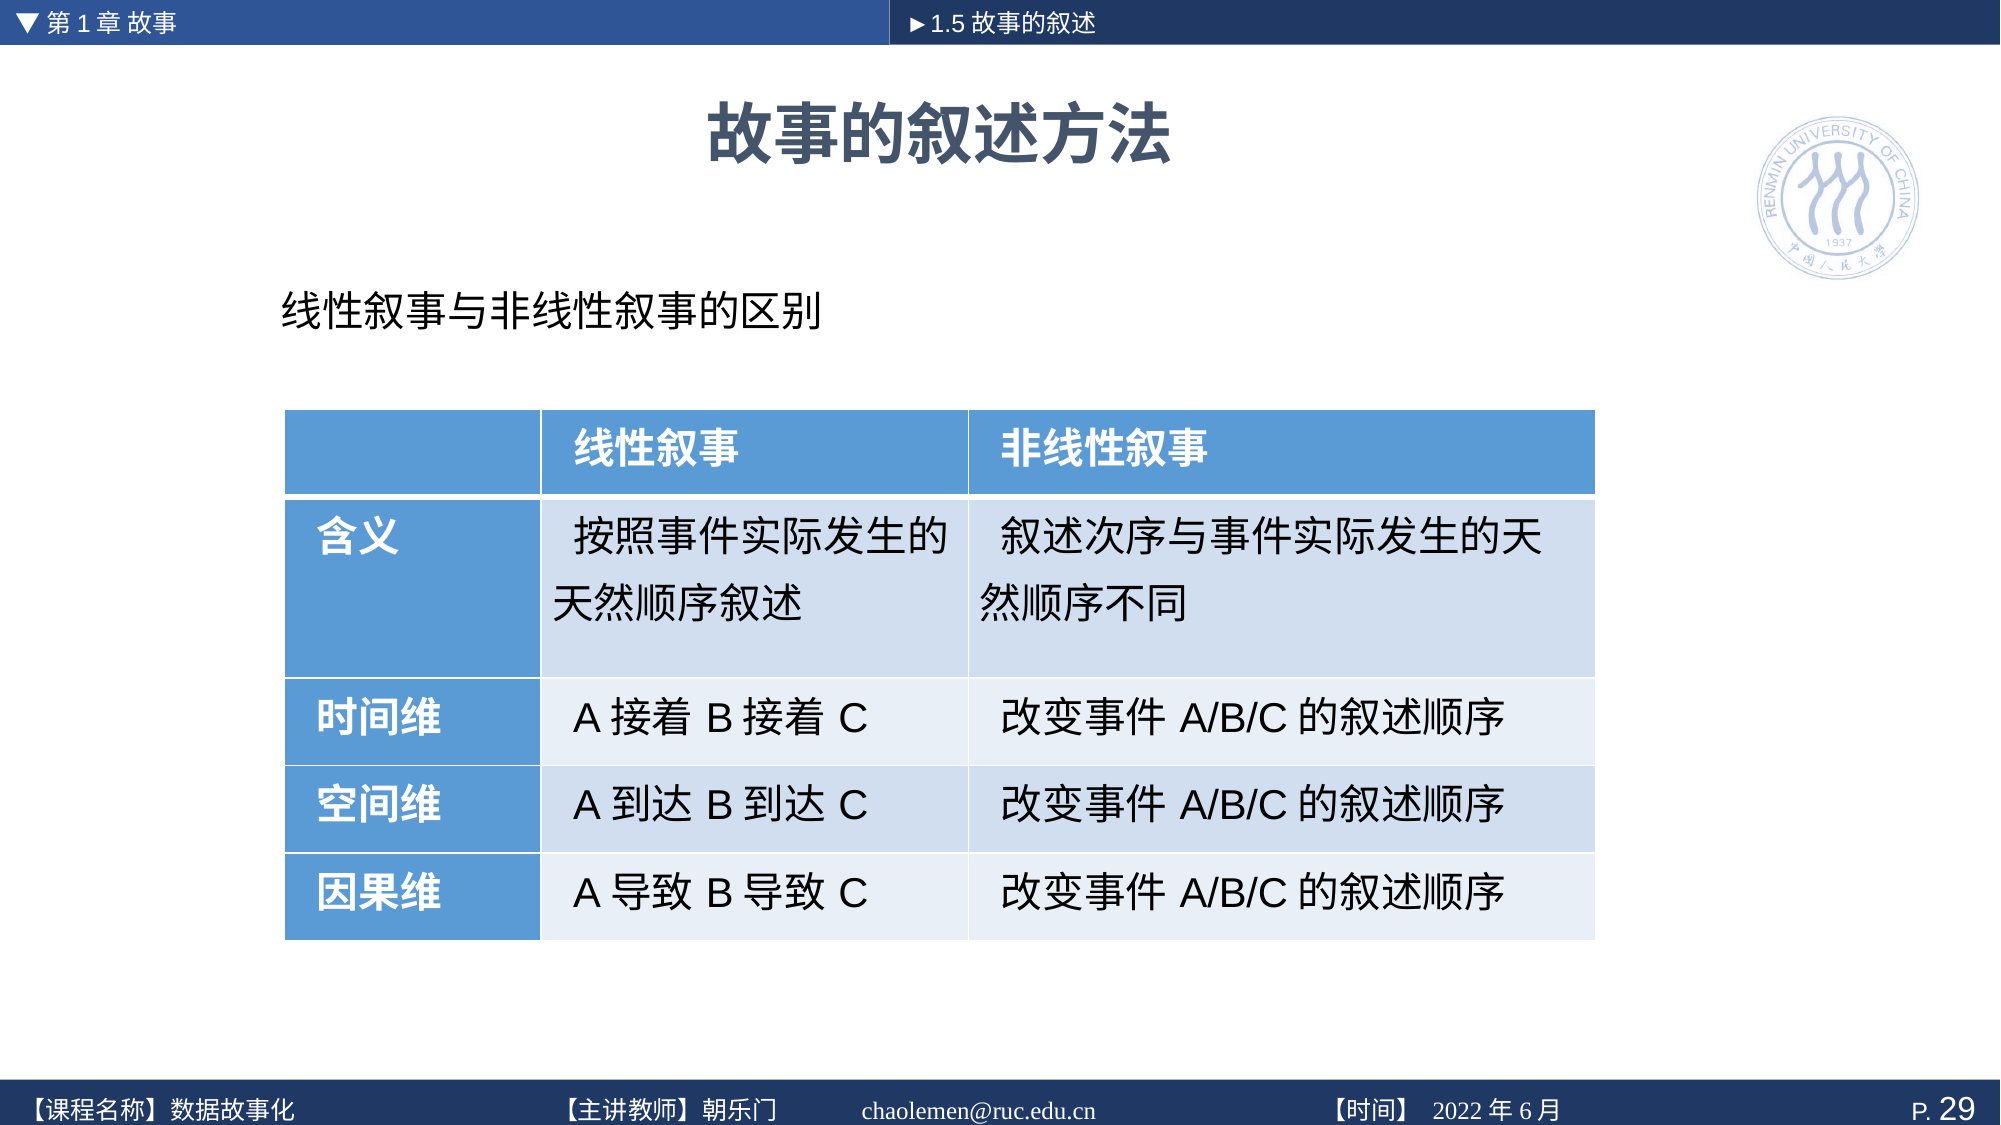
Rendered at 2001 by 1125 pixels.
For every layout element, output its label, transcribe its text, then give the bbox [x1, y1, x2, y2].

table_cell 空间维 [285, 766, 540, 852]
table_cell A导致B导致C [542, 854, 968, 940]
table_cell A接着B接着C [542, 679, 968, 765]
table_header [285, 410, 540, 494]
text_box 线性叙事与非线性叙事的区别 [266, 276, 1070, 342]
table_cell A到达B到达C [542, 766, 968, 852]
table_header 线性叙事 [542, 410, 968, 494]
table_cell 改变事件A/B/C的叙述顺序 [969, 854, 1595, 940]
table_cell 因果维 [285, 854, 540, 940]
table_header 非线性叙事 [969, 410, 1595, 494]
table_cell 含义 [285, 500, 540, 677]
title 故事的叙述方法 [64, 64, 1816, 200]
table_cell 时间维 [285, 679, 540, 765]
table_cell 改变事件A/B/C的叙述顺序 [969, 679, 1595, 765]
list ▼第1章 故事 [0, 0, 725, 43]
list ►1.5故事的叙述 [890, 0, 1249, 43]
table_cell 叙述次序与事件实际发生的天然顺序不同 [969, 500, 1595, 677]
table_cell 改变事件A/B/C的叙述顺序 [969, 766, 1595, 852]
table_cell 按照事件实际发生的天然顺序叙述 [542, 500, 968, 677]
